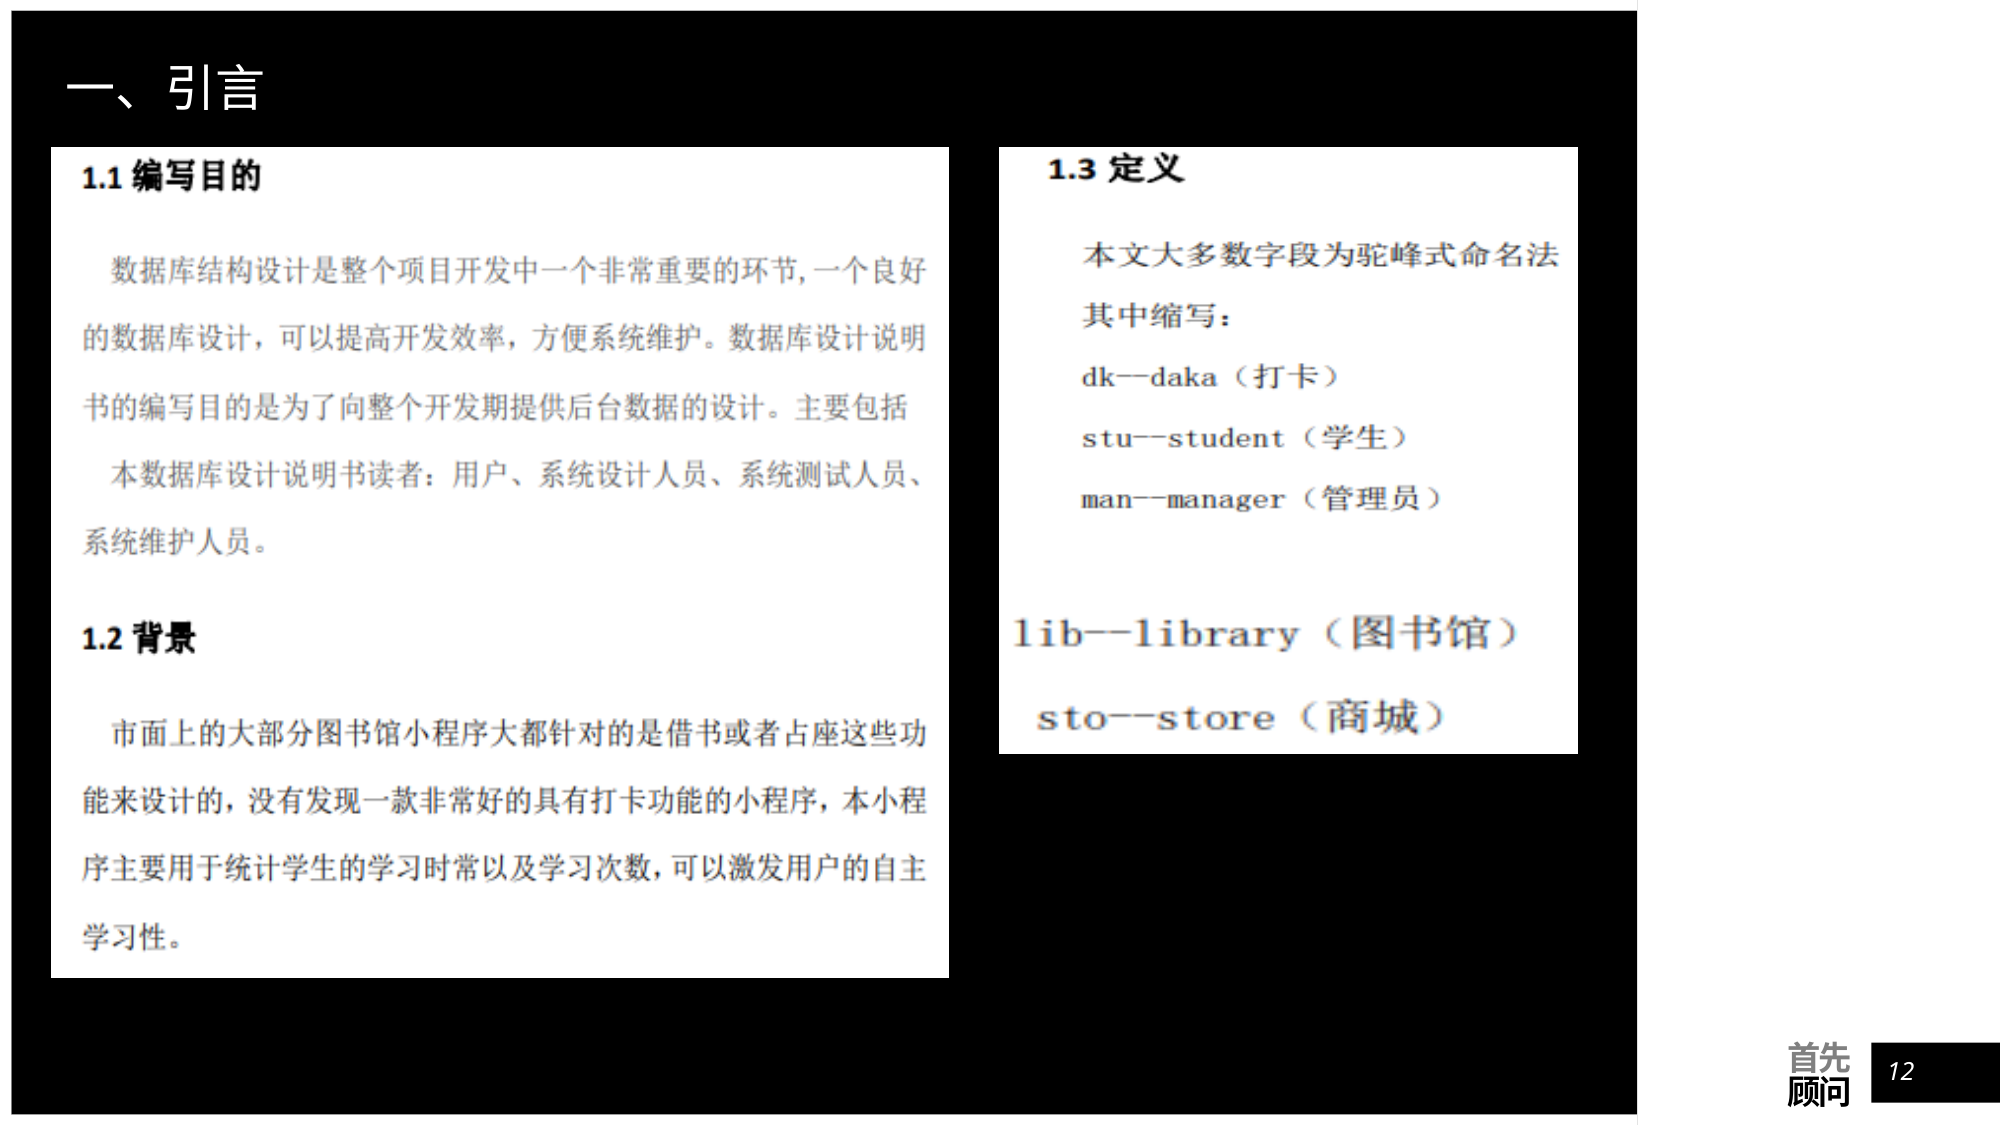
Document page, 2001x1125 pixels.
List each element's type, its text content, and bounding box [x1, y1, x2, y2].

text_box 一、引言 [50, 48, 306, 124]
slide_number 12 [1877, 1050, 1924, 1096]
picture [999, 147, 1578, 754]
picture [50, 147, 949, 978]
